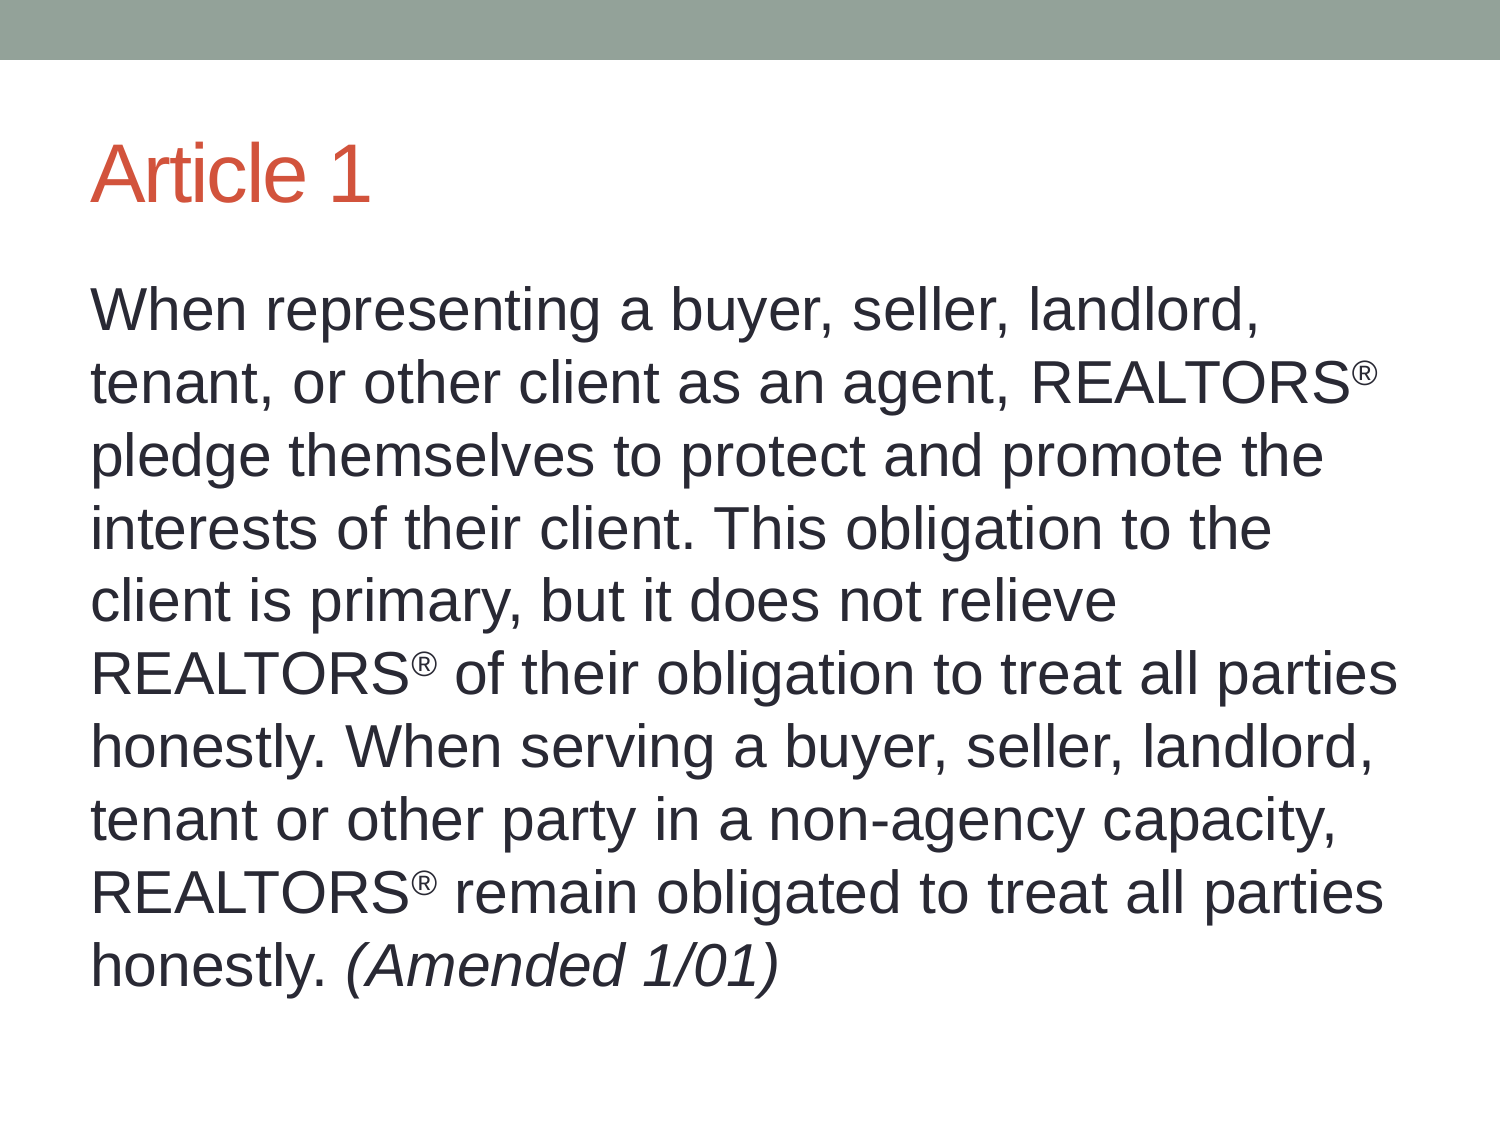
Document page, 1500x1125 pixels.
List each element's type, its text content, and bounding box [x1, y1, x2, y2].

list When representing a buyer, seller, landlord, tenant, or other client as an agent, Realtors® pledge themselves to protect and promote the interests of their client. This obligation to the client is primary, but it does not relieve Realtors® of their obligation to treat all parties honestly. When serving a buyer, seller, landlord, tenant or other party in a non-agency capacity, Realtors® remain obligated to treat all parties honestly. (Amended 1/01) [75, 262, 1425, 1063]
title Article 1 [75, 87, 1425, 250]
